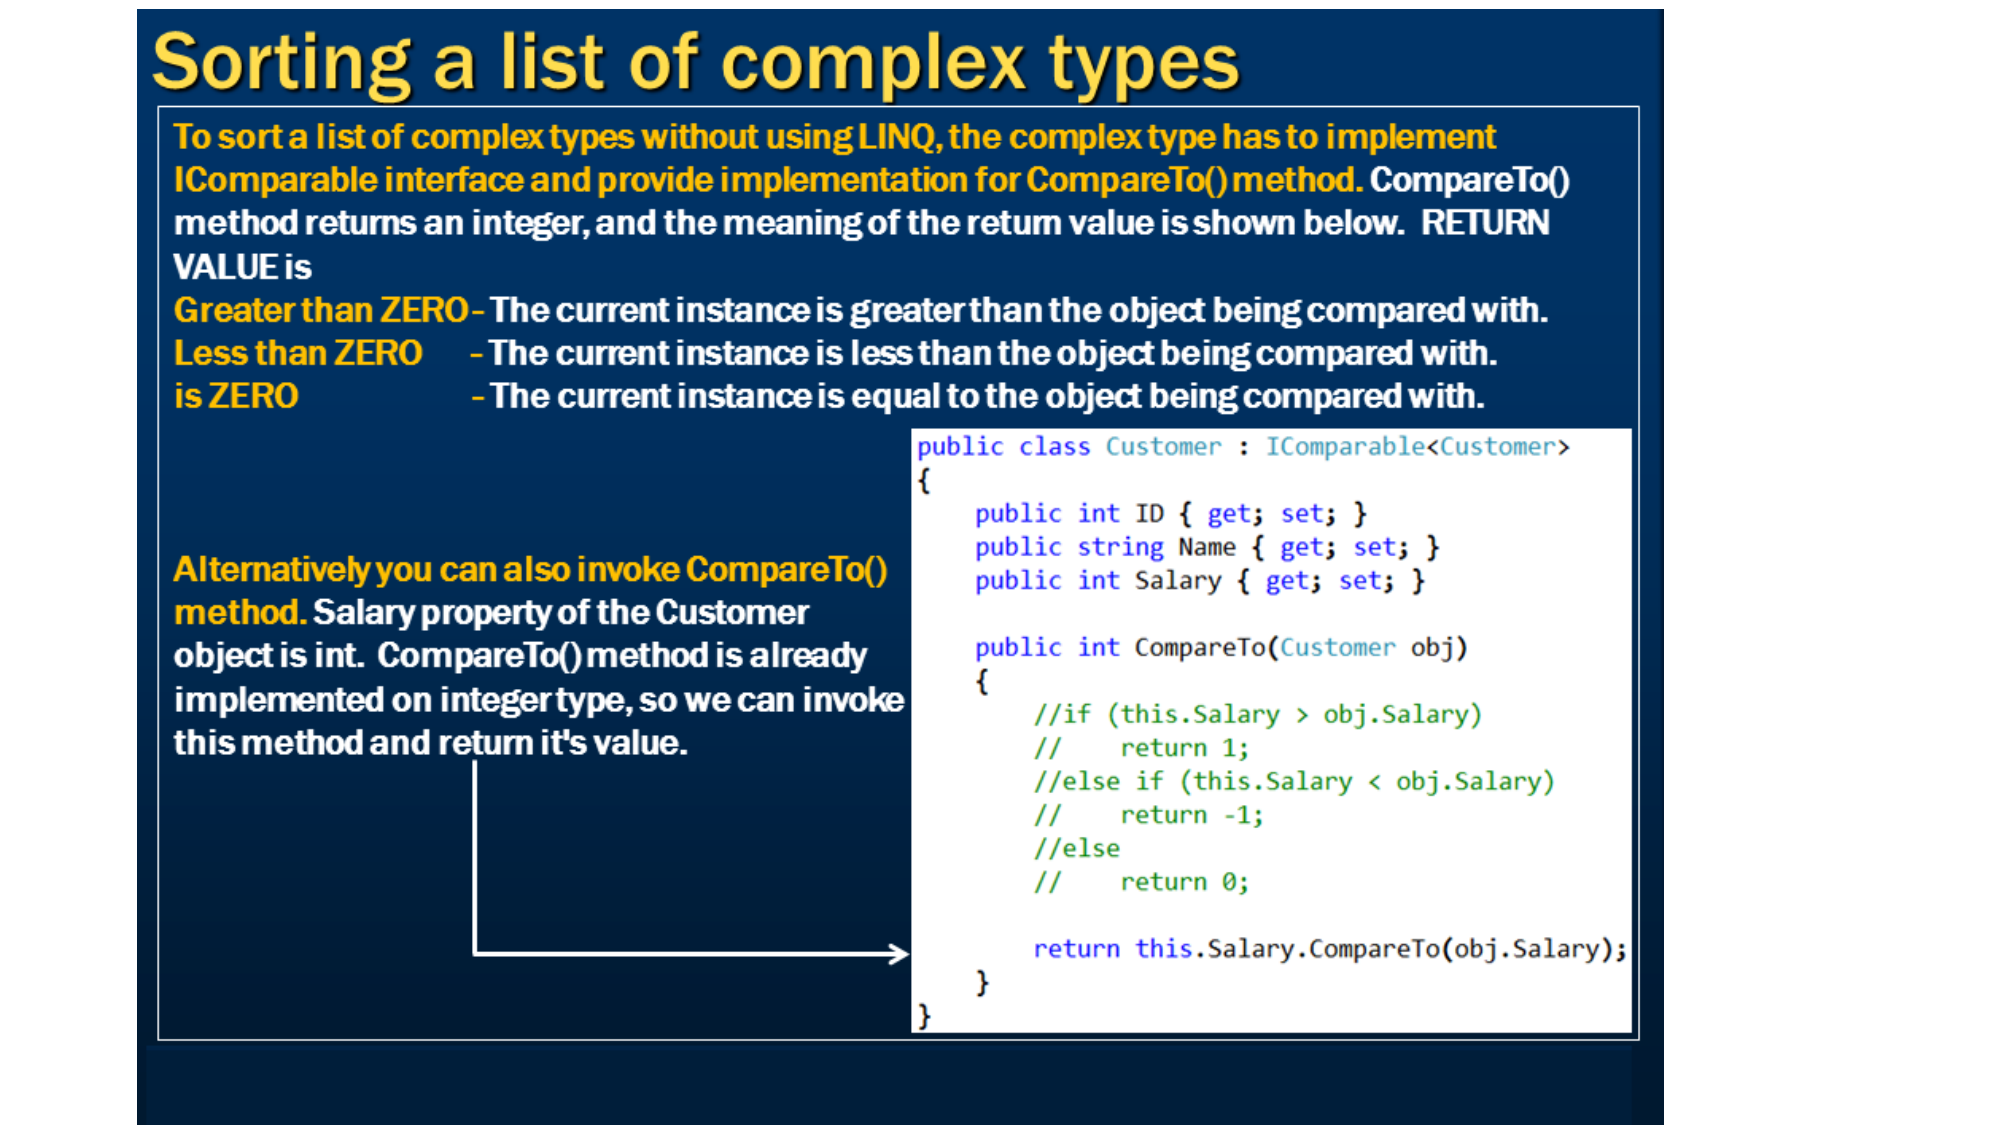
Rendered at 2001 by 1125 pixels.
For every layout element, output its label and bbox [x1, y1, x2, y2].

list [137, 9, 1664, 1125]
